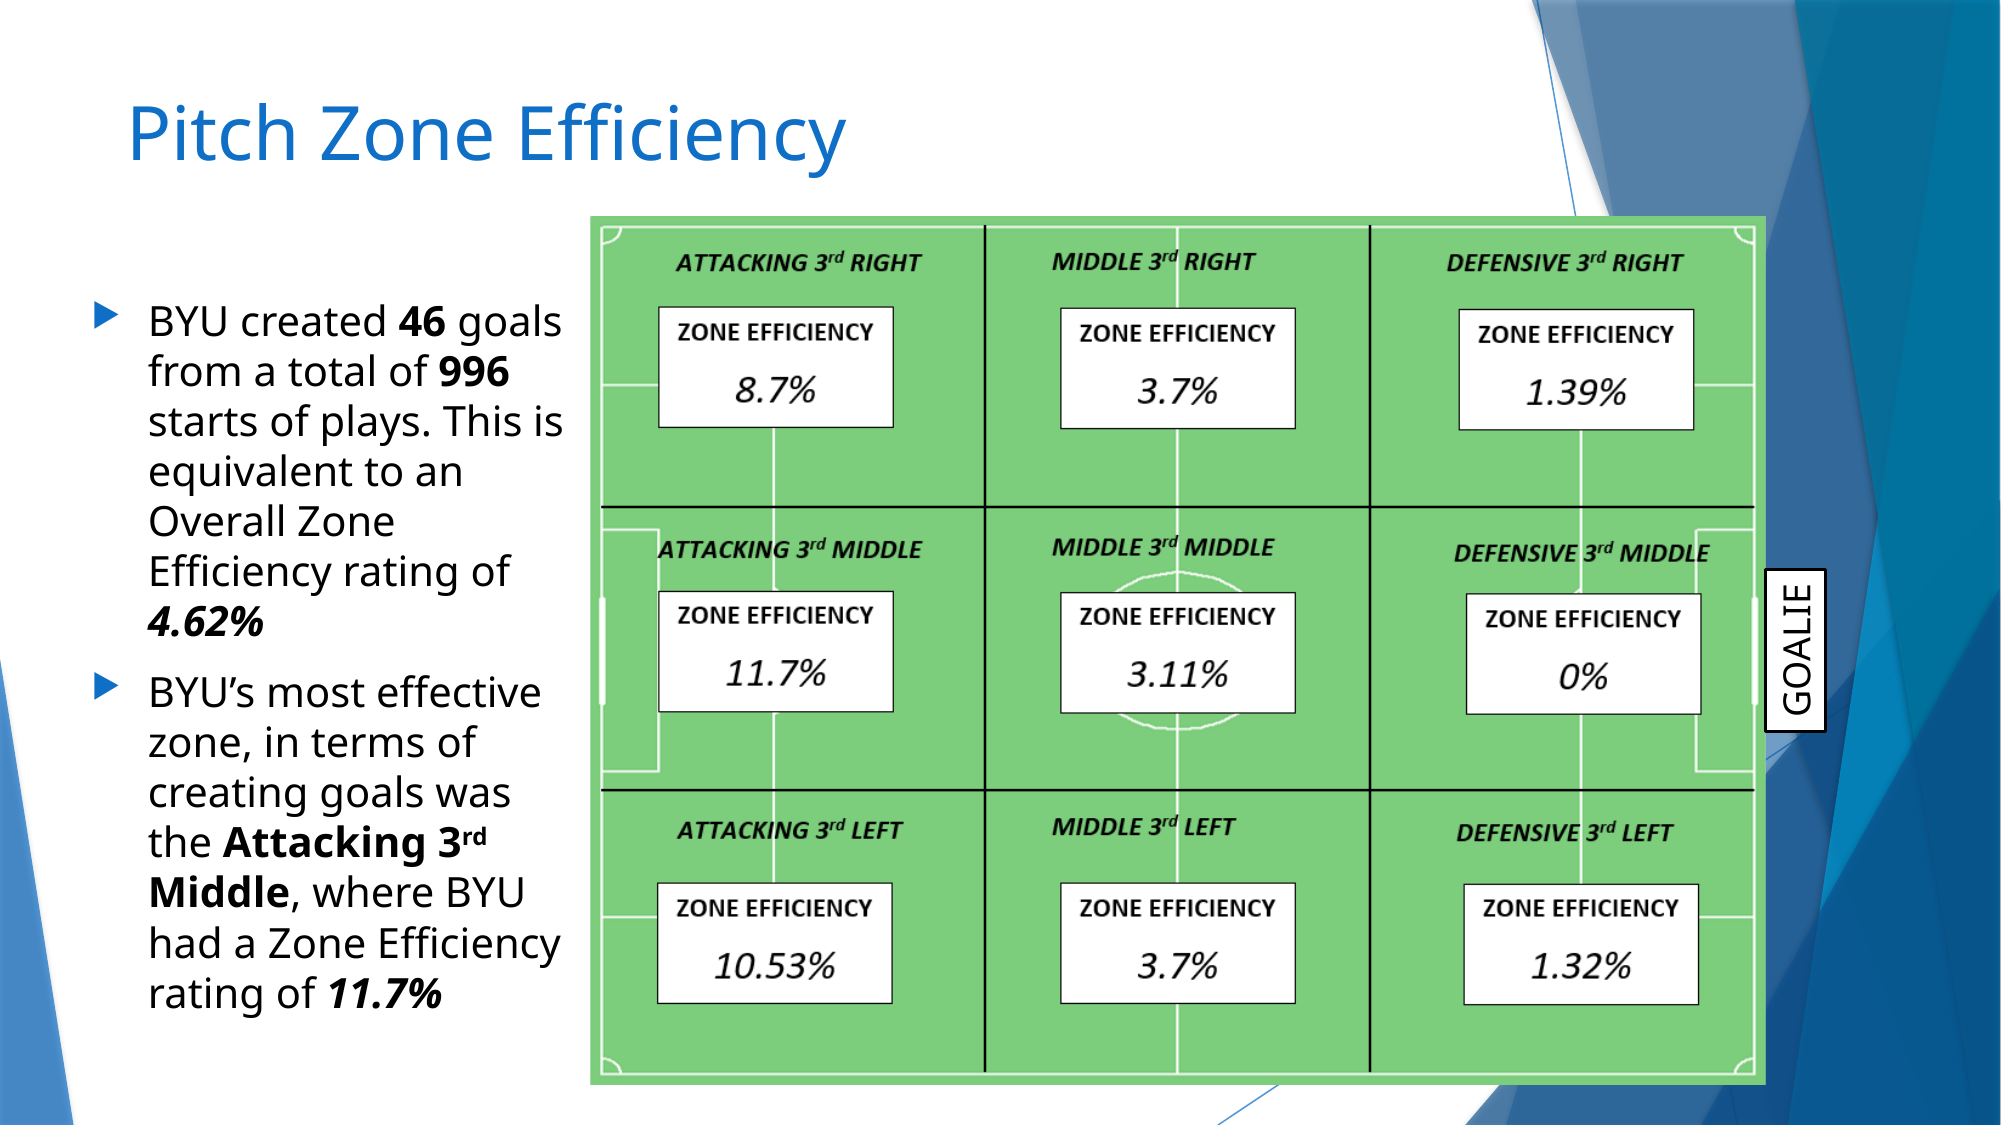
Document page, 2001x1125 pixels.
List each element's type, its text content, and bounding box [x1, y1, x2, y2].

title Pitch Zone Efficiency [111, 78, 1522, 295]
picture [585, 215, 1767, 1086]
text_box GOALIE [1769, 568, 1827, 733]
